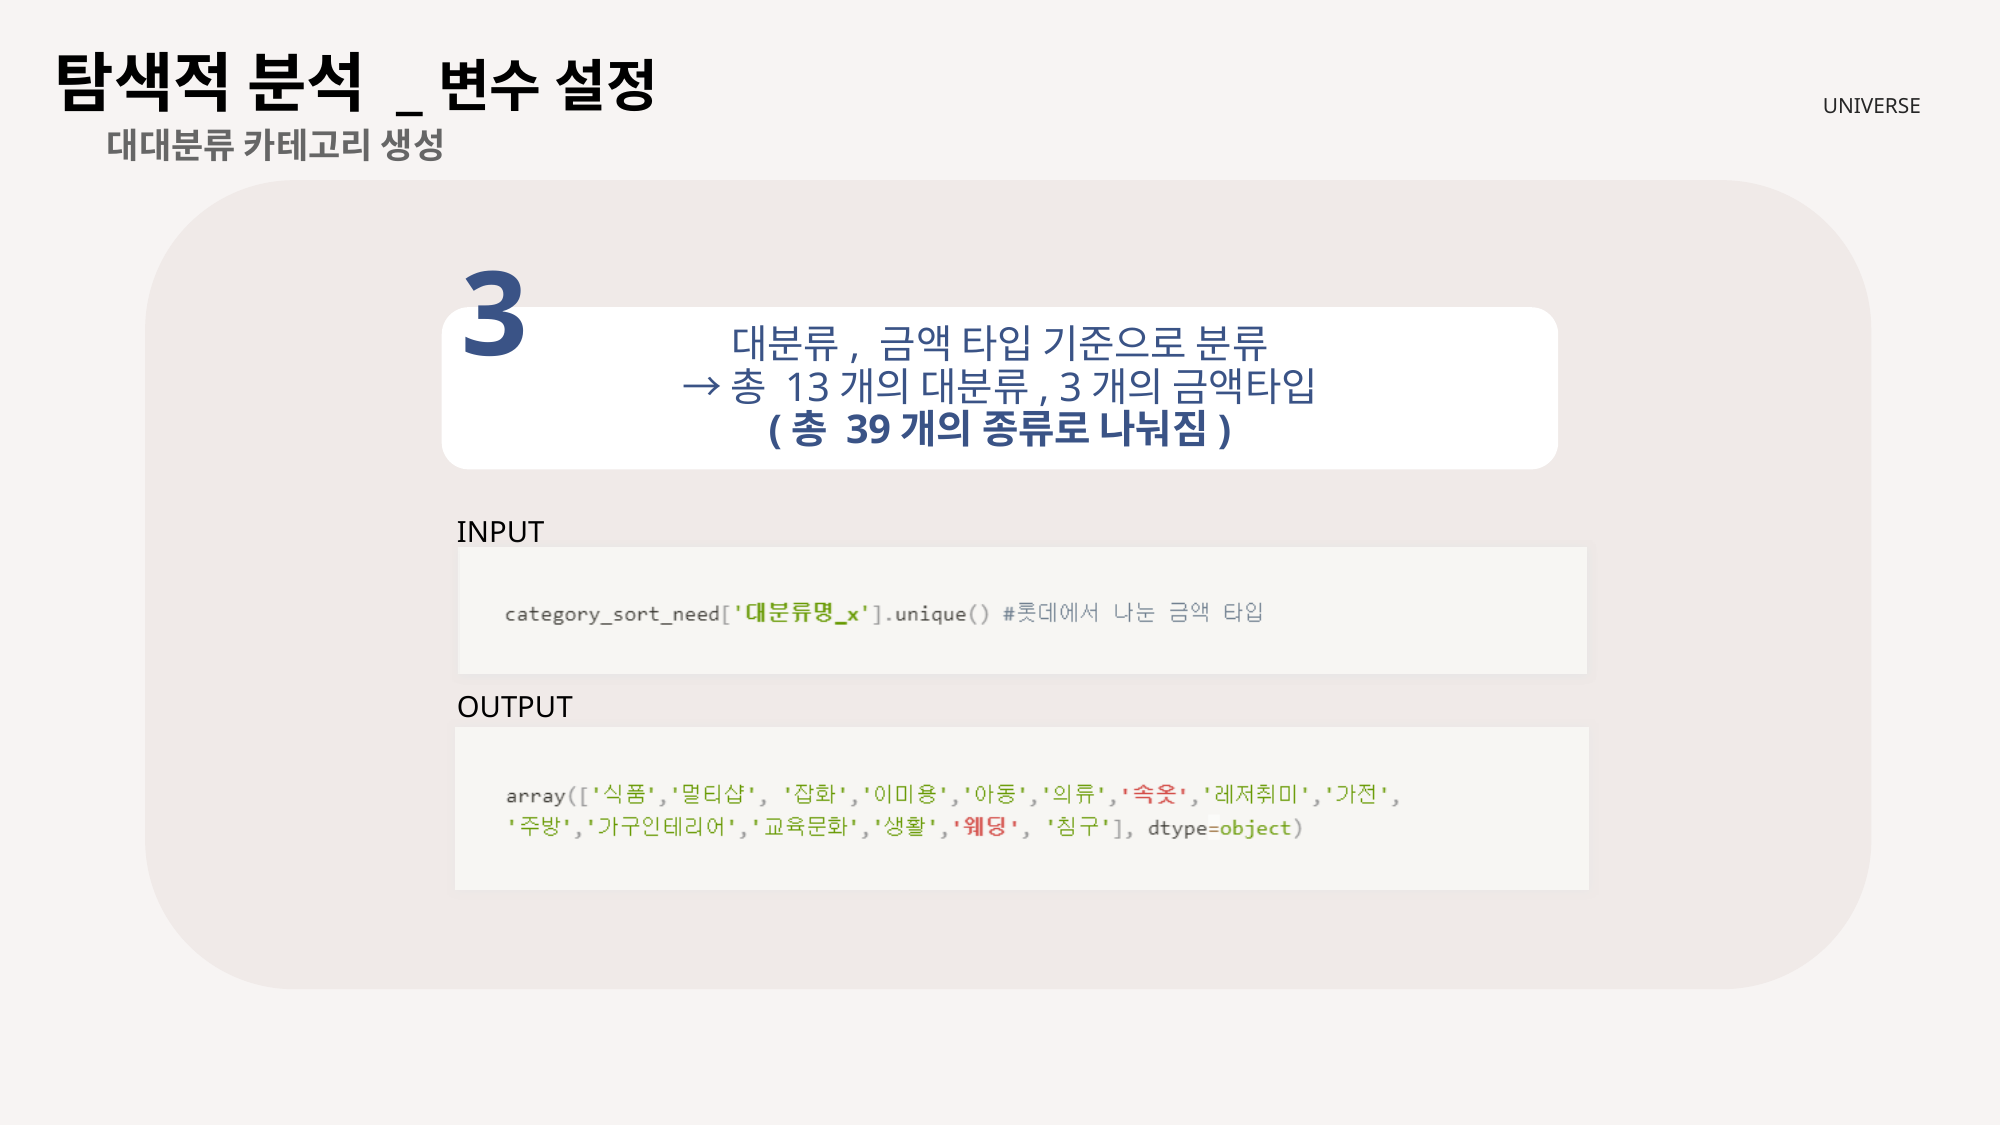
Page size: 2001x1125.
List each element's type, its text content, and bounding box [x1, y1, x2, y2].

picture [454, 726, 1589, 890]
text_box 대대분류 카테고리 생성 [86, 103, 591, 187]
text_box 3 [441, 234, 562, 306]
text_box [145, 180, 1872, 990]
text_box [441, 306, 1559, 470]
text_box UNIVERSE [968, 84, 1936, 125]
picture [457, 547, 1587, 675]
text_box INPUT [441, 498, 699, 564]
title 탐색적 분석 _변수 설정 [39, 23, 1904, 149]
text_box OUTPUT [441, 673, 699, 739]
